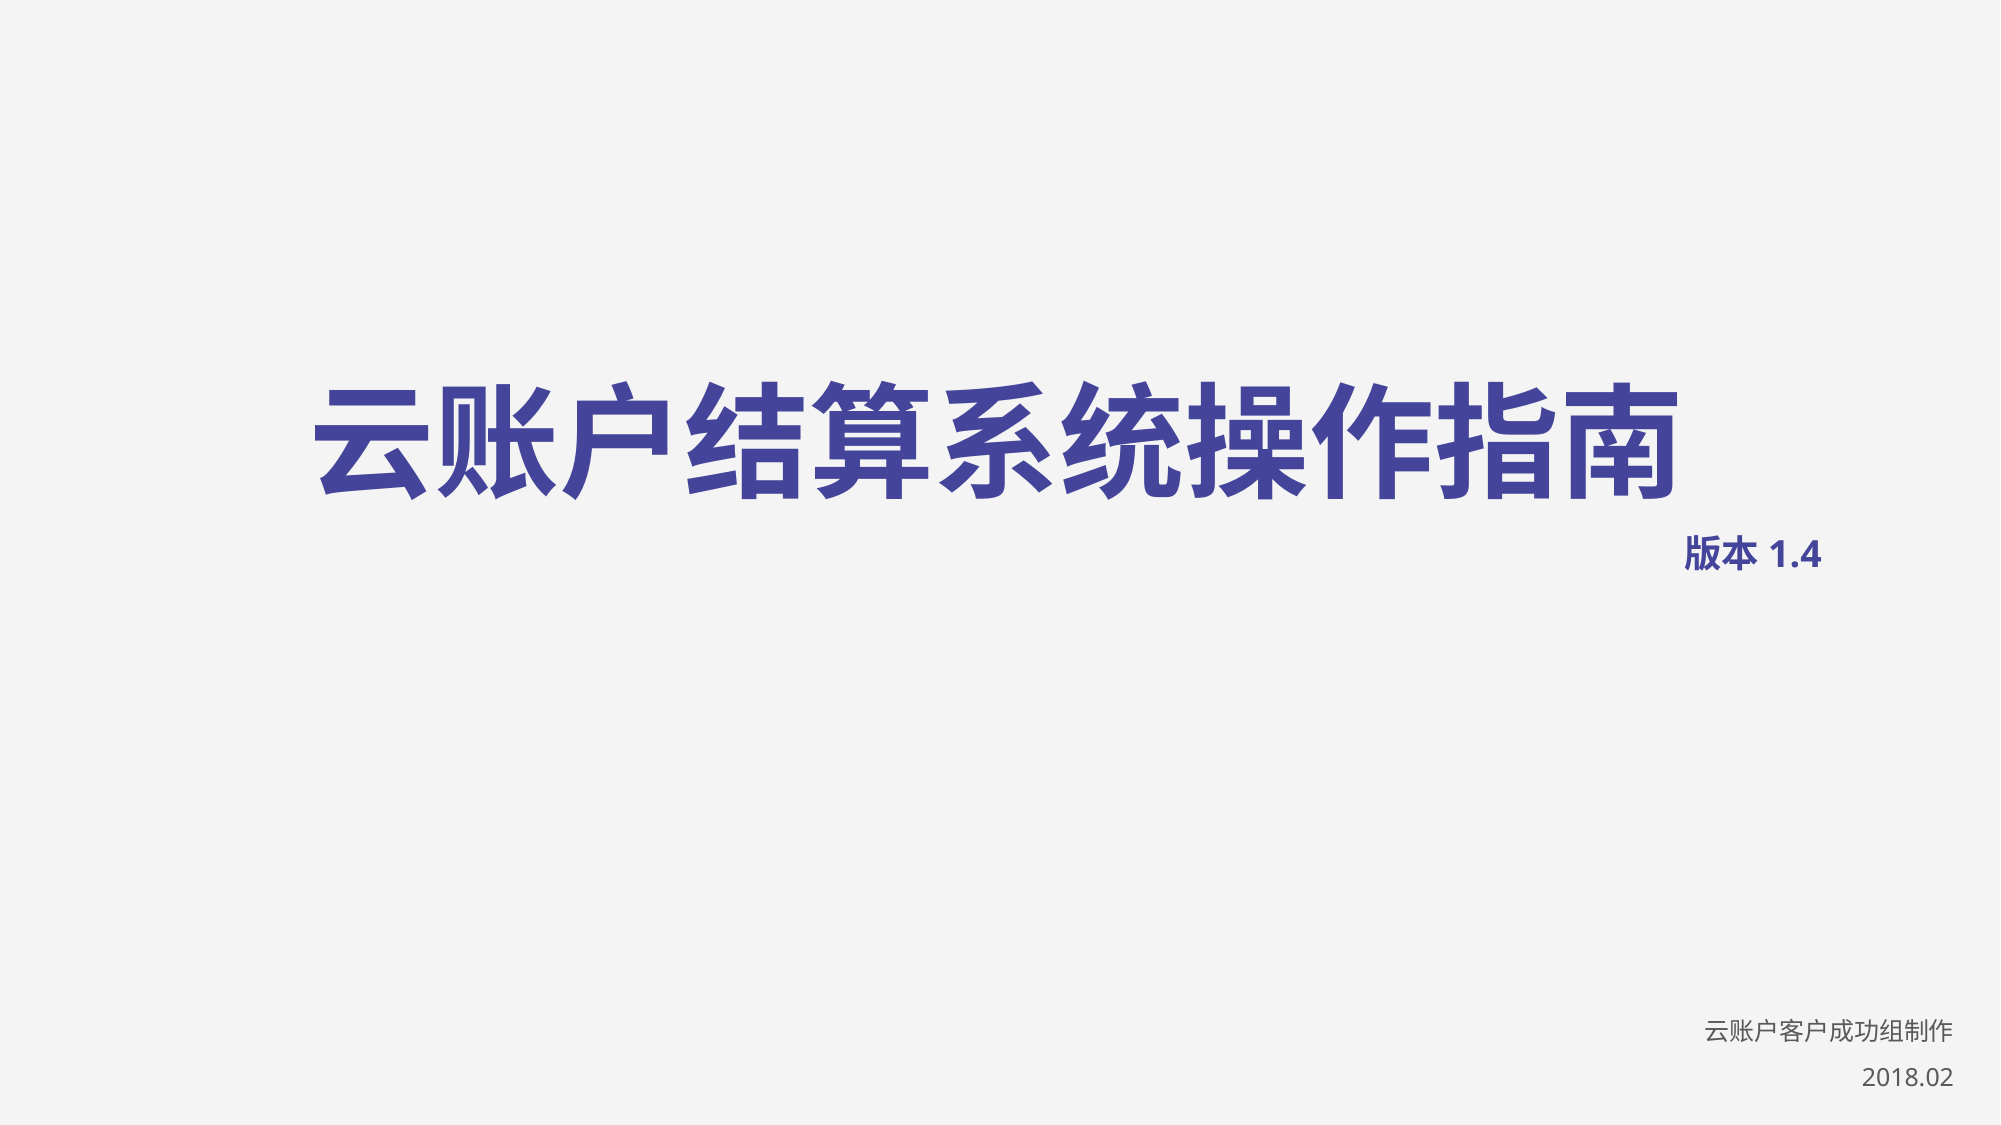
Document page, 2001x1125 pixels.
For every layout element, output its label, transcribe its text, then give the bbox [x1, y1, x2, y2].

text_box 版本1.4 [1669, 523, 1837, 583]
text_box 云账户客户成功组制作 2018.02 [1499, 992, 1969, 1099]
title 云账户结算系统操作指南 [247, 362, 1747, 524]
